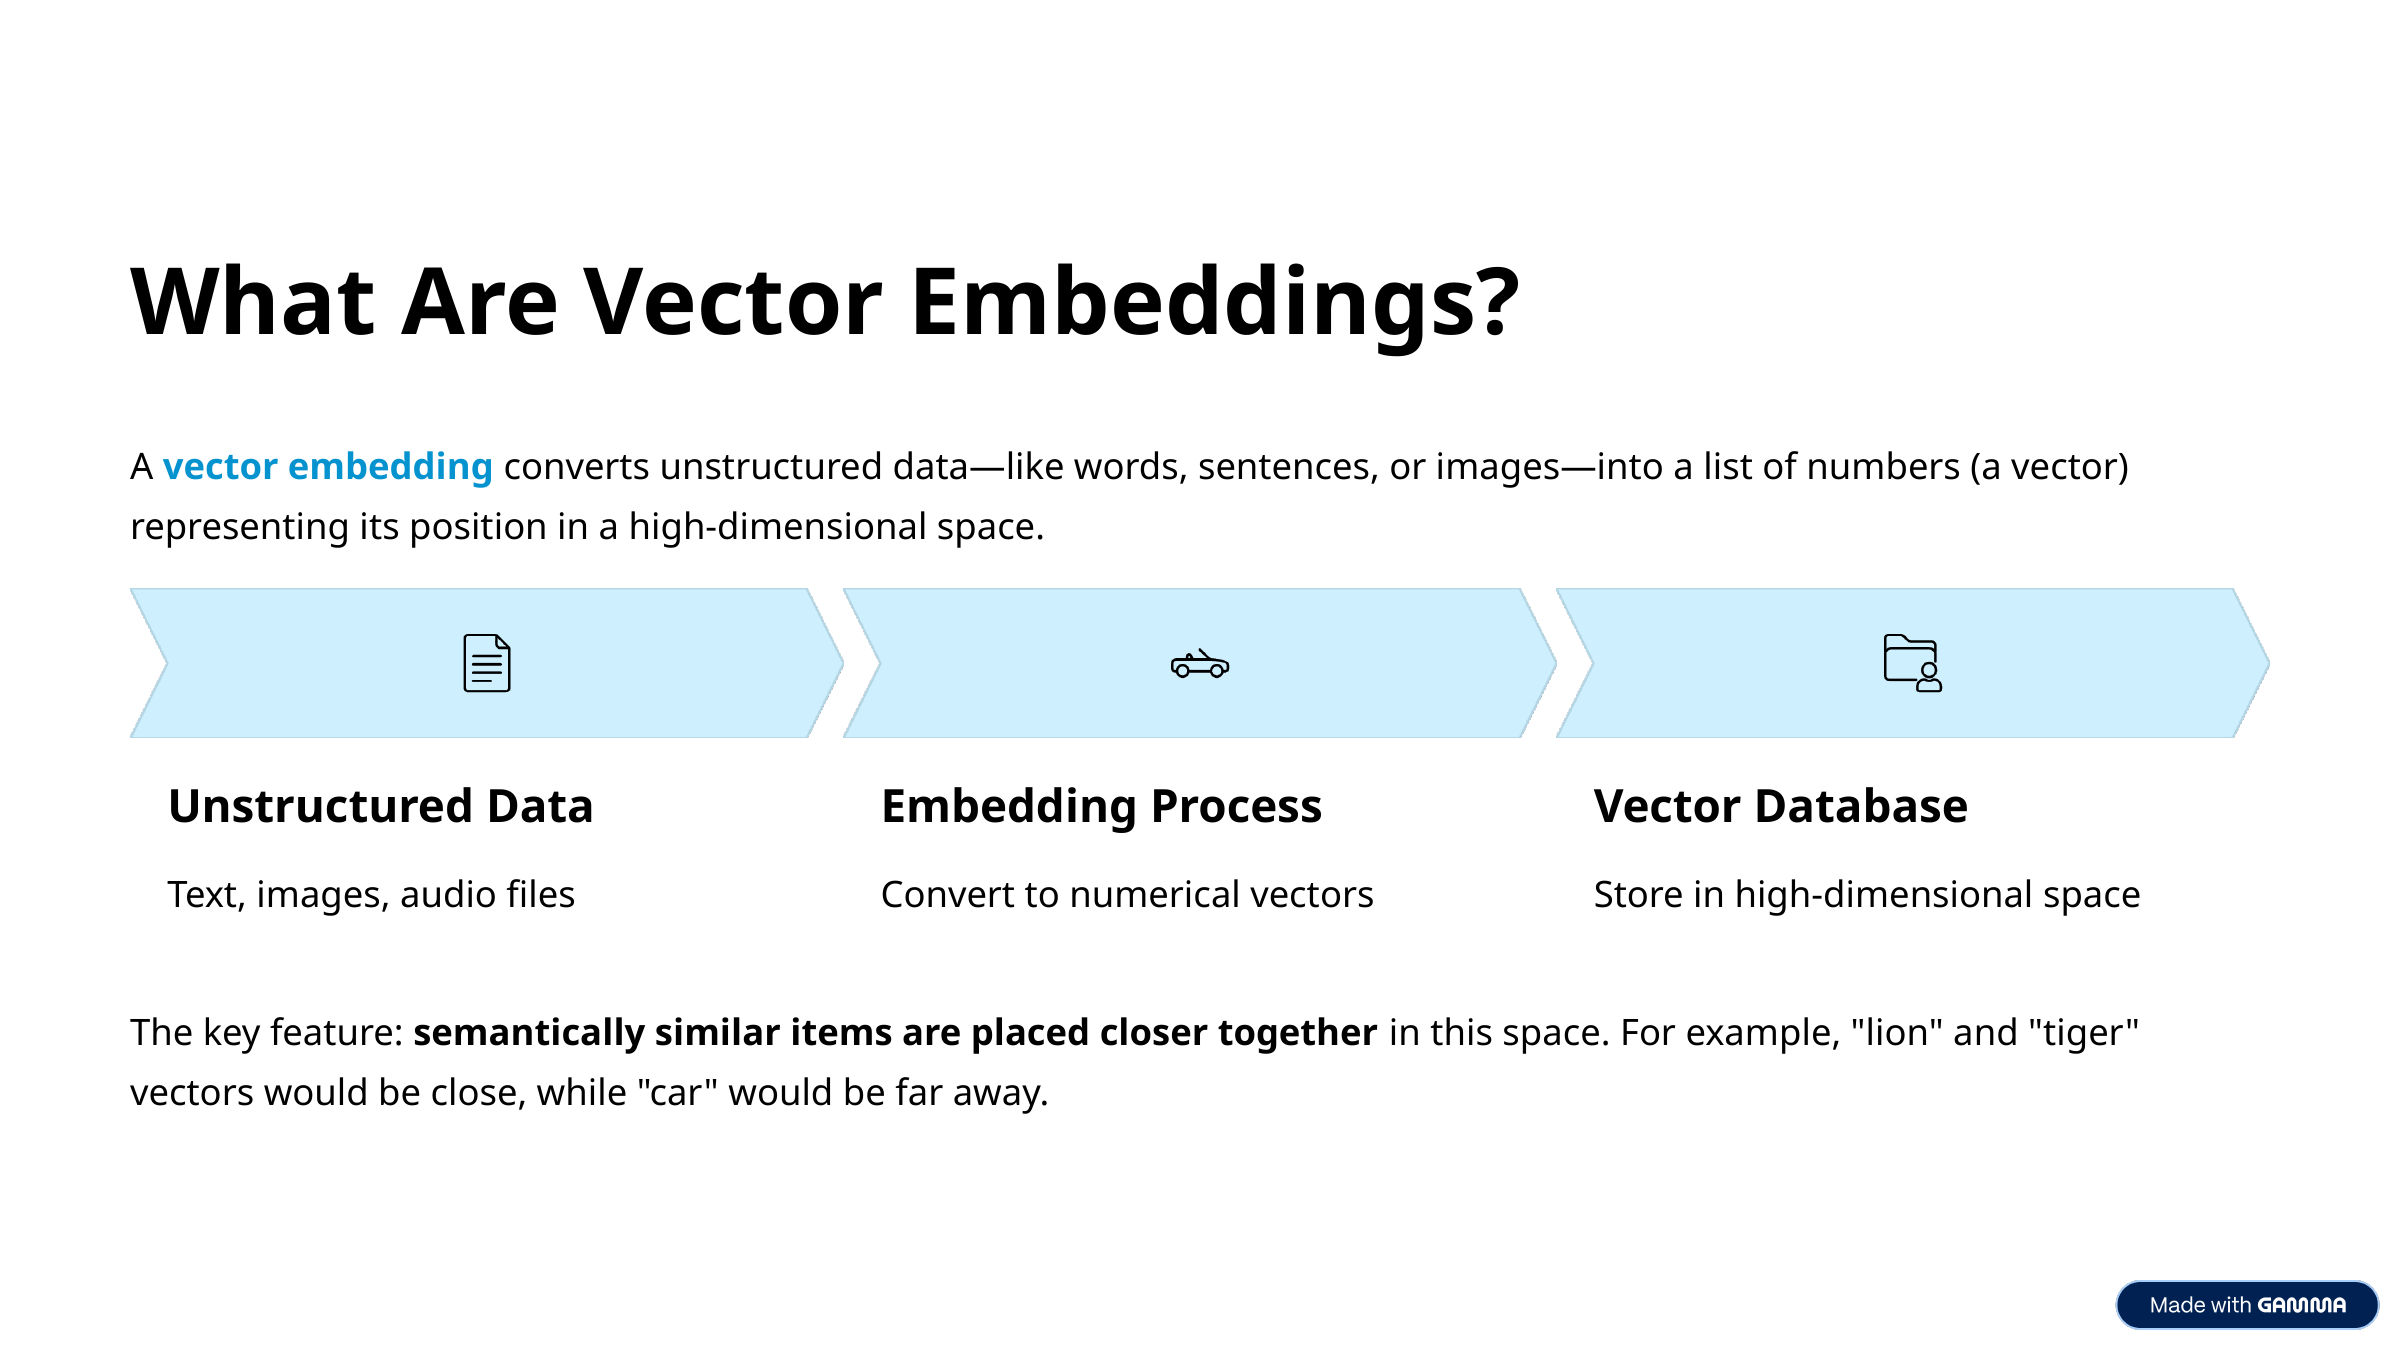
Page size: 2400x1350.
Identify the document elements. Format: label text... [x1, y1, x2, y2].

text_box Store in high-dimensional space [1593, 855, 2233, 915]
text_box Convert to numerical vectors [880, 855, 1520, 915]
text_box A vector embedding converts unstructured data—like words, sentences, or images—into a list of numbers (a vector) representing its position in a high-dimensional space. [130, 427, 2270, 547]
text_box Unstructured Data [167, 774, 633, 833]
picture [2106, 1271, 2389, 1339]
text_box Text, images, audio files [167, 855, 807, 915]
picture [130, 588, 2270, 738]
text_box Vector Database [1593, 774, 2059, 833]
text_box What Are Vector Embeddings? [130, 237, 1462, 354]
text_box Embedding Process [880, 774, 1346, 833]
text_box The key feature: semantically similar items are placed closer together in this space. For example, "lion" and "tiger" vectors would be close, while "car" would be far away. [130, 993, 2270, 1113]
